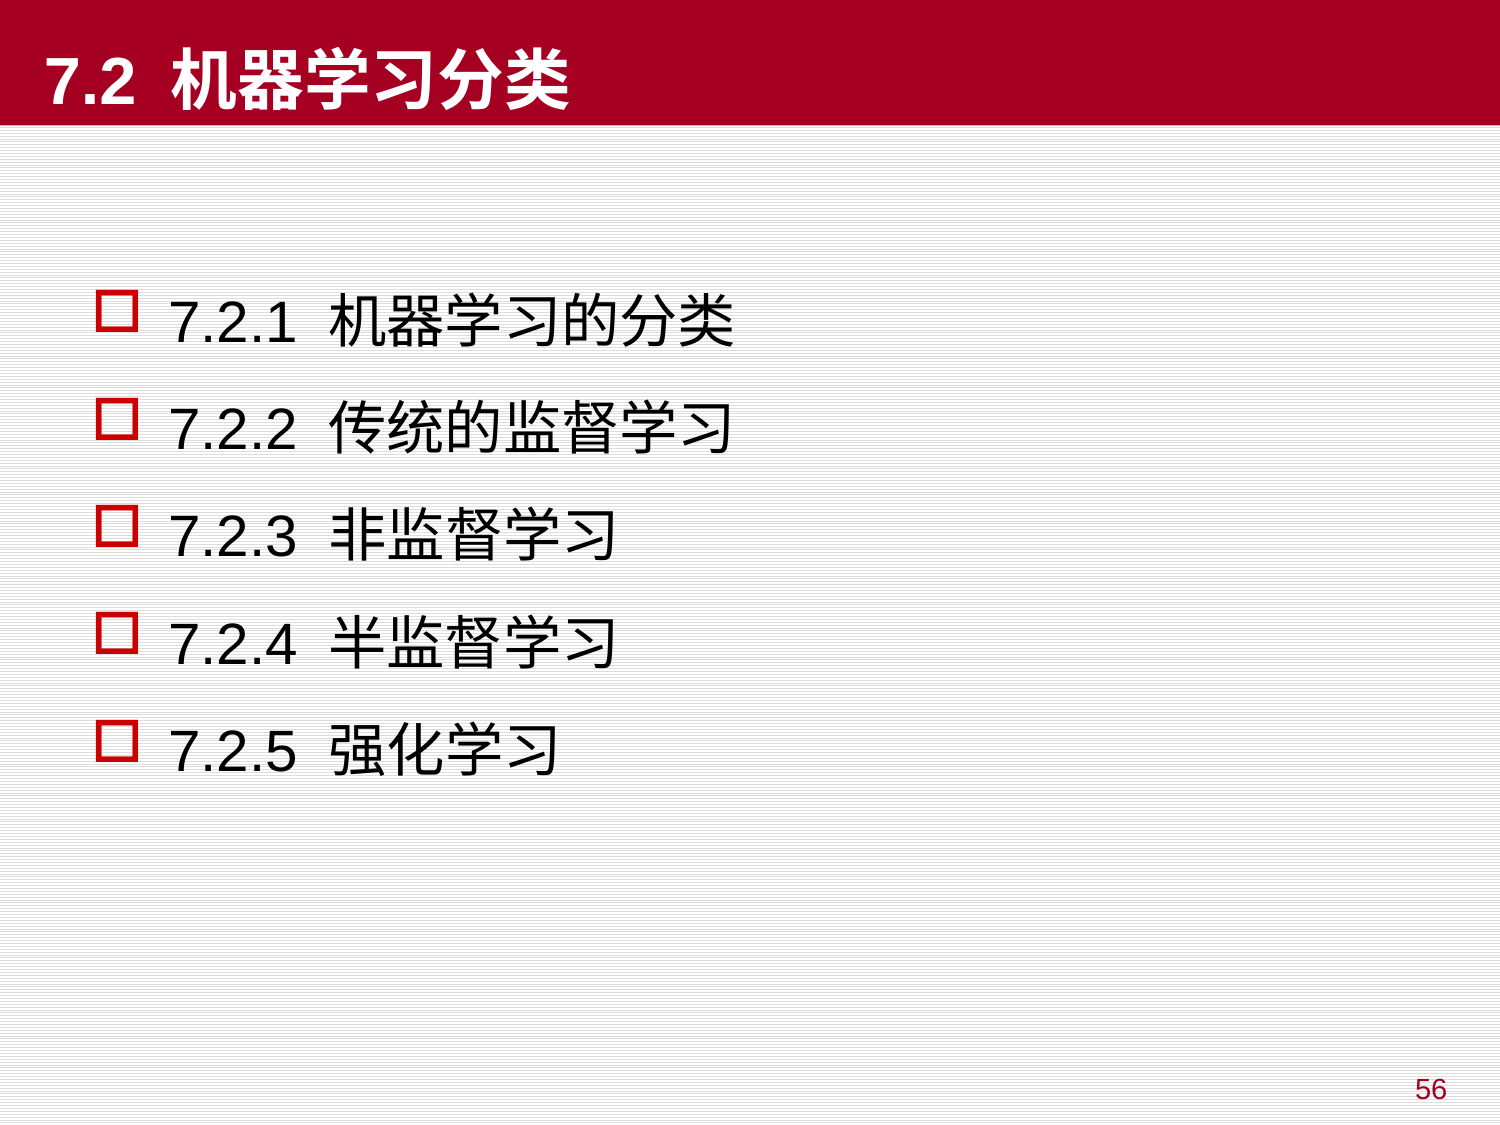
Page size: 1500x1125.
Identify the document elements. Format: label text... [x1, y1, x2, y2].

title 7.2 机器学习分类 [0, 0, 1500, 126]
list 7.2.1 机器学习的分类 7.2.2 传统的监督学习 7.2.3 非监督学习 7.2.4 半监督学习 7.2.5 强化学习 [75, 262, 1495, 858]
slide_number 56 [1137, 1062, 1463, 1122]
